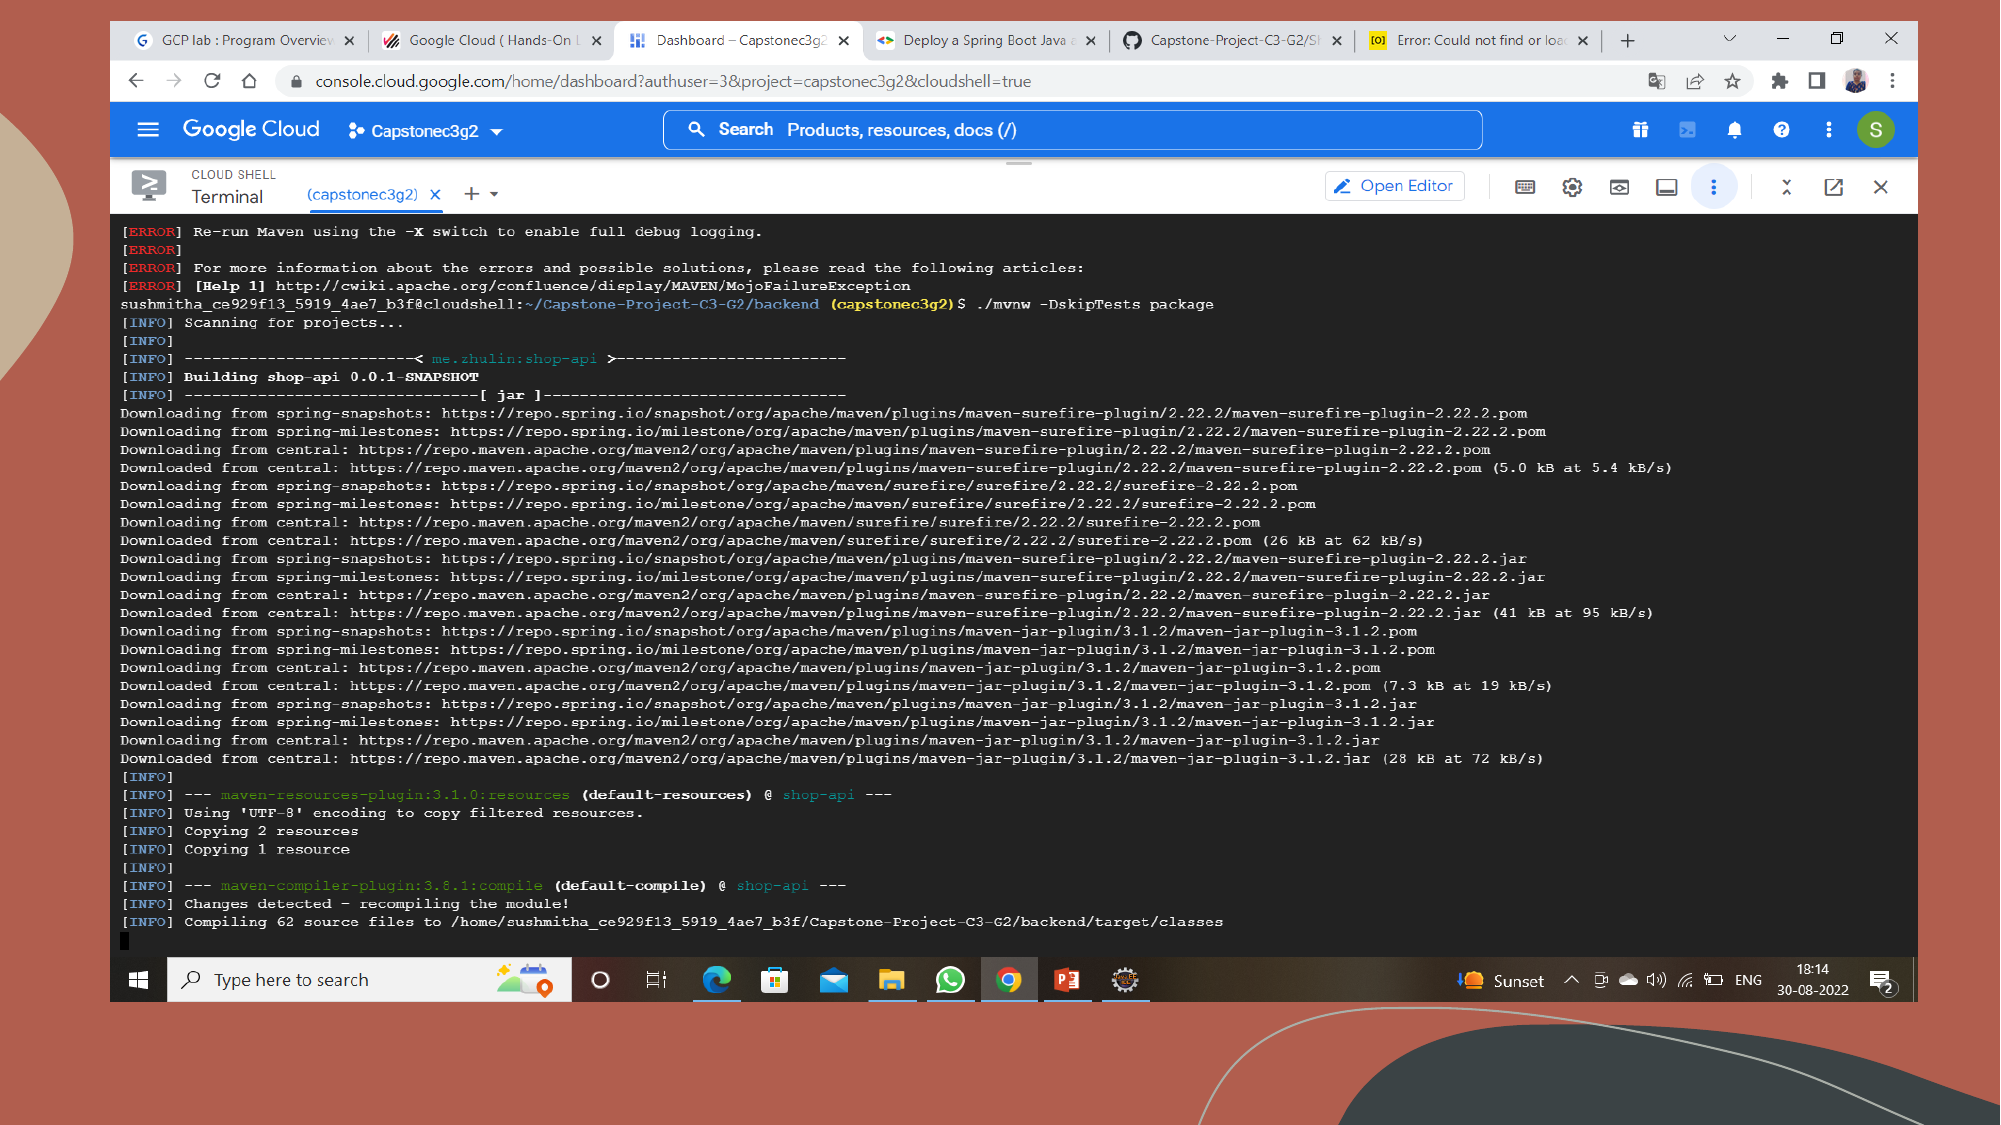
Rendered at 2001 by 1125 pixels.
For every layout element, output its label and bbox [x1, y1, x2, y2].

list [110, 21, 1918, 1002]
